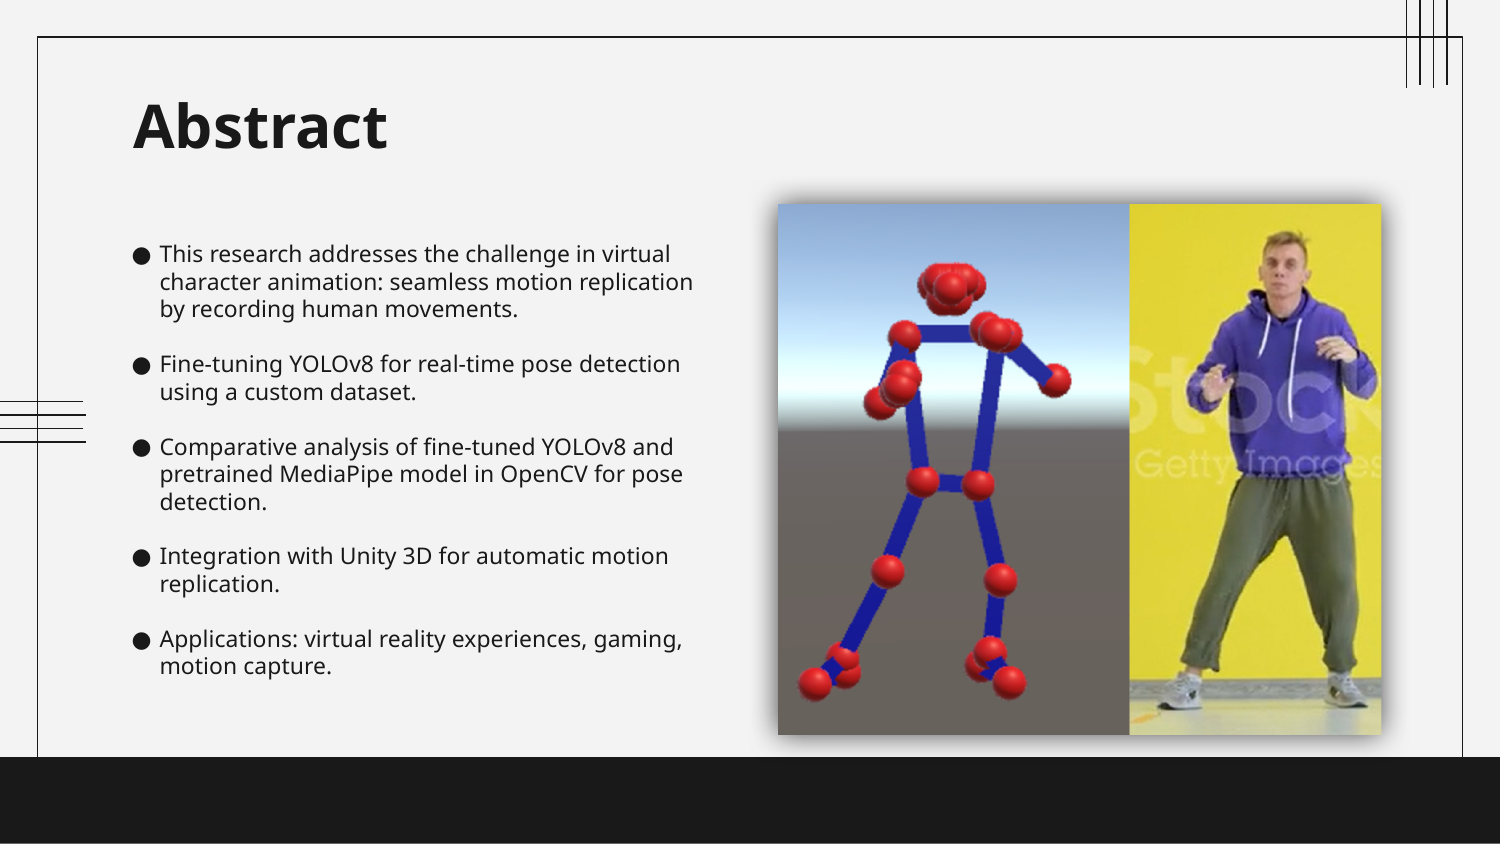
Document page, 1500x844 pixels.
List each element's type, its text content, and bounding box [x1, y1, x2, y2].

subtitle This research addresses the challenge in virtual character animation: seamless motion replication by recording human movements. Fine-tuning YOLOv8 for real-time pose detection using a custom dataset. Comparative analysis of fine-tuned YOLOv8 and pretrained MediaPipe model in OpenCV for pose detection. Integration with Unity 3D for automatic motion replication. Applications: virtual reality experiences, gaming, motion capture. [116, 225, 736, 715]
title Abstract [118, 72, 1383, 167]
picture [777, 204, 1382, 736]
